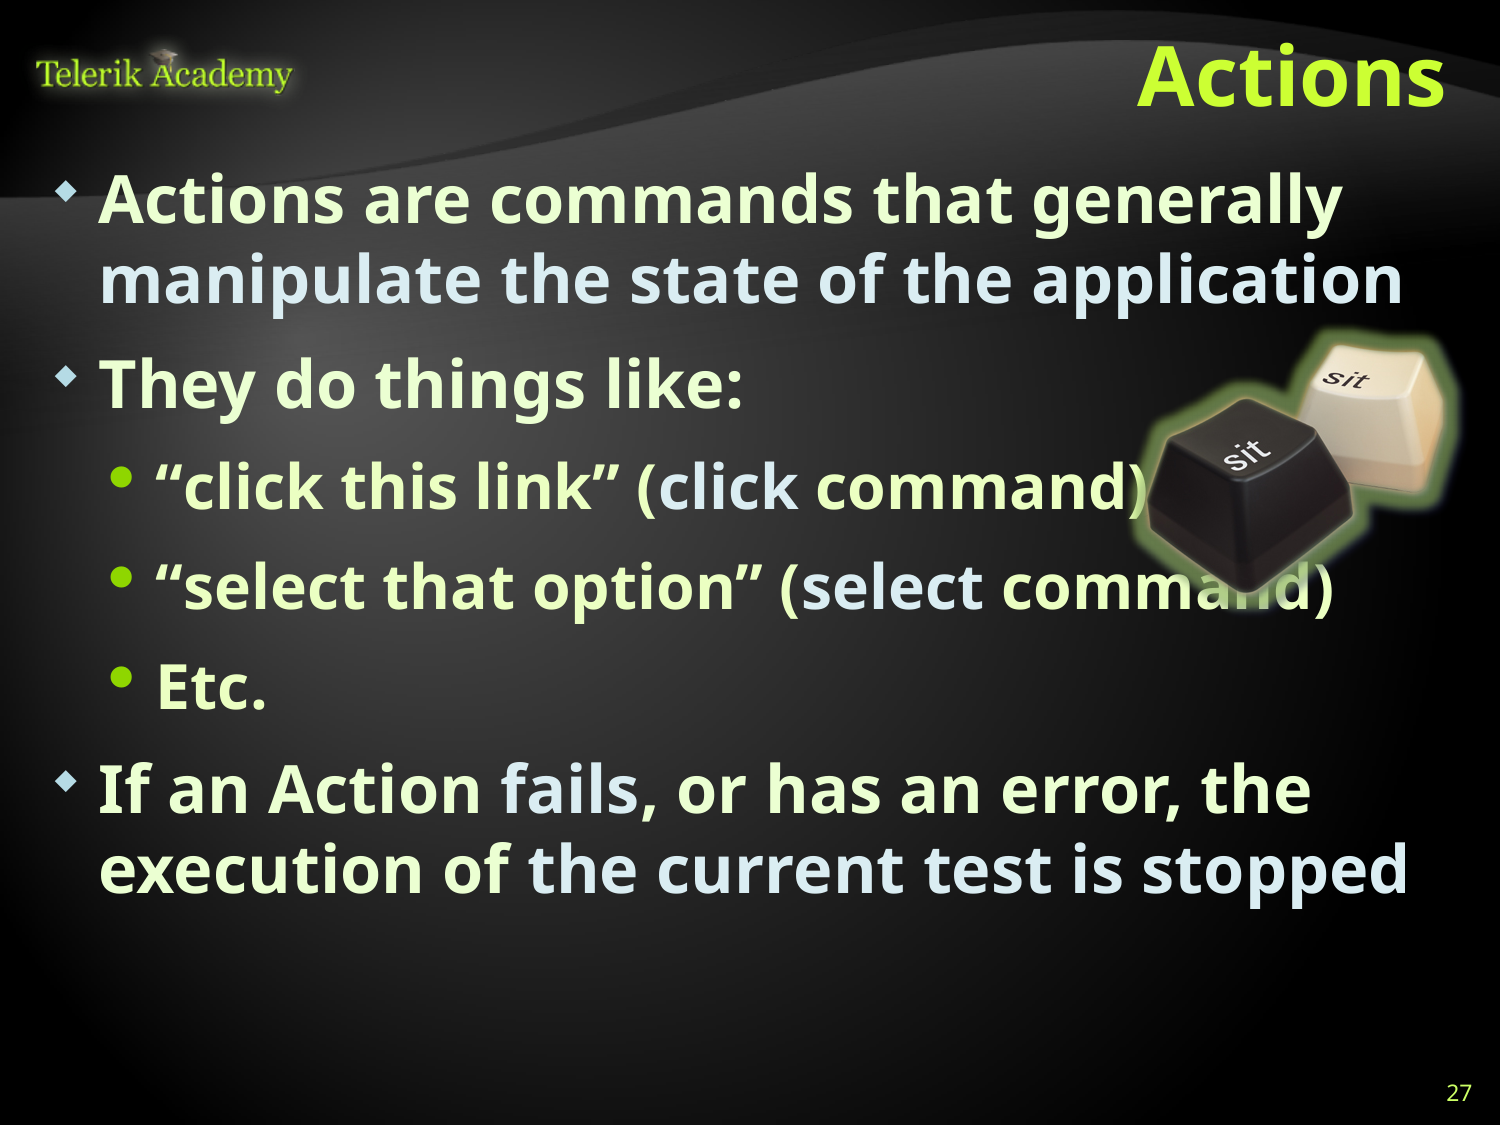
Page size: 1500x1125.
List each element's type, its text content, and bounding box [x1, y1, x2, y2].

title Actions [300, 12, 1463, 149]
list Actions are commands that generally manipulate the state of the application They do things like: “click this link” (click command) “select that option” (select command) Etc. If an Action fails, or has an error, the execution of the current test is stopped [37, 149, 1463, 1100]
slide_number 27 [1412, 1074, 1488, 1113]
picture [0, 0, 1500, 1125]
